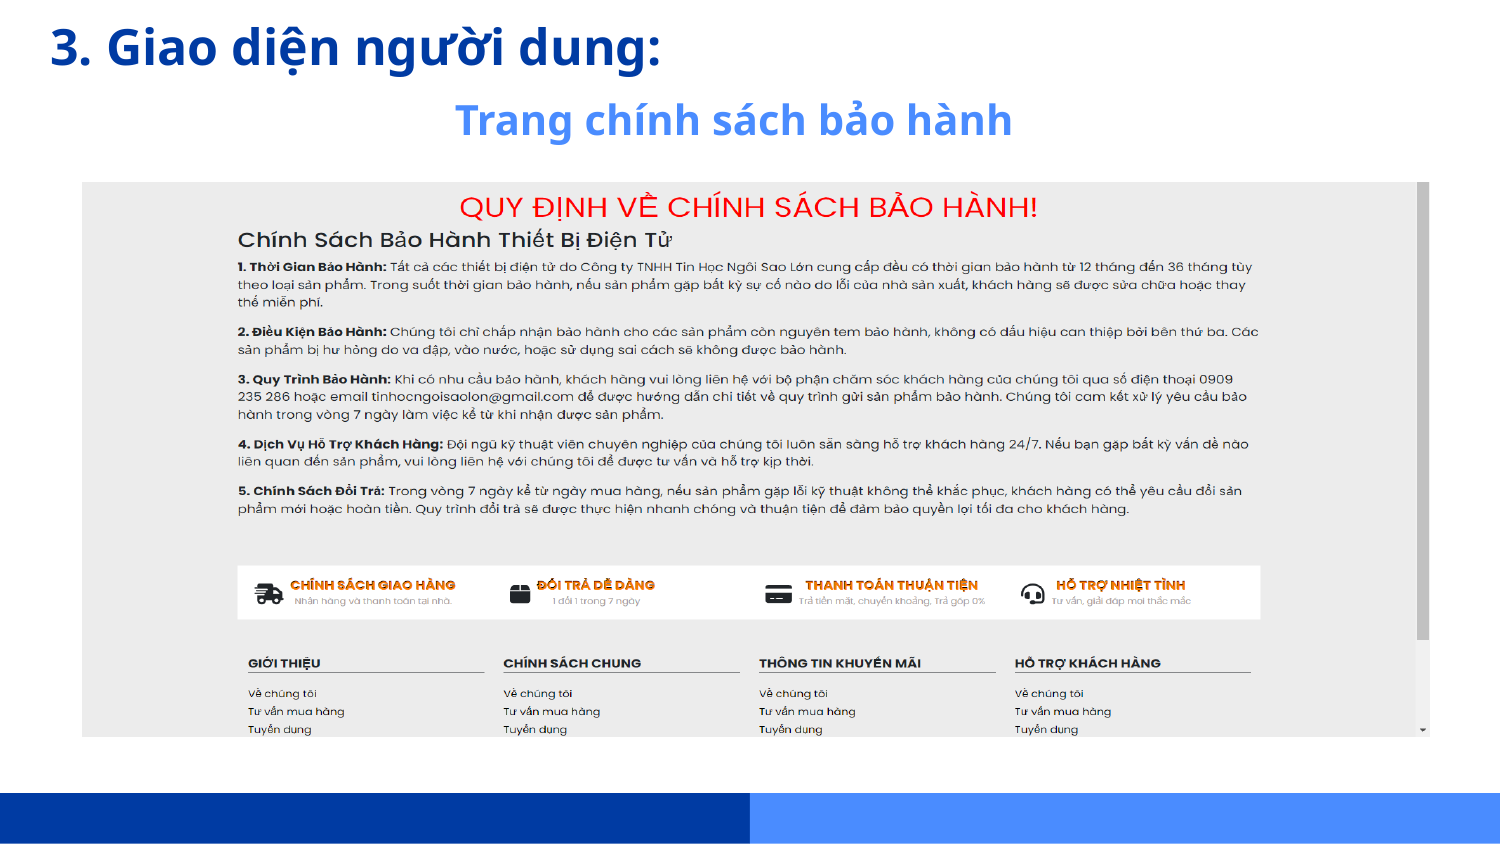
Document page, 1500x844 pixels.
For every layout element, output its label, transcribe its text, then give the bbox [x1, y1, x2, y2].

title 3. Giao diện người dung: [0, 0, 771, 72]
title Trang chính sách bảo hành [399, 87, 1070, 150]
picture [82, 181, 1430, 737]
